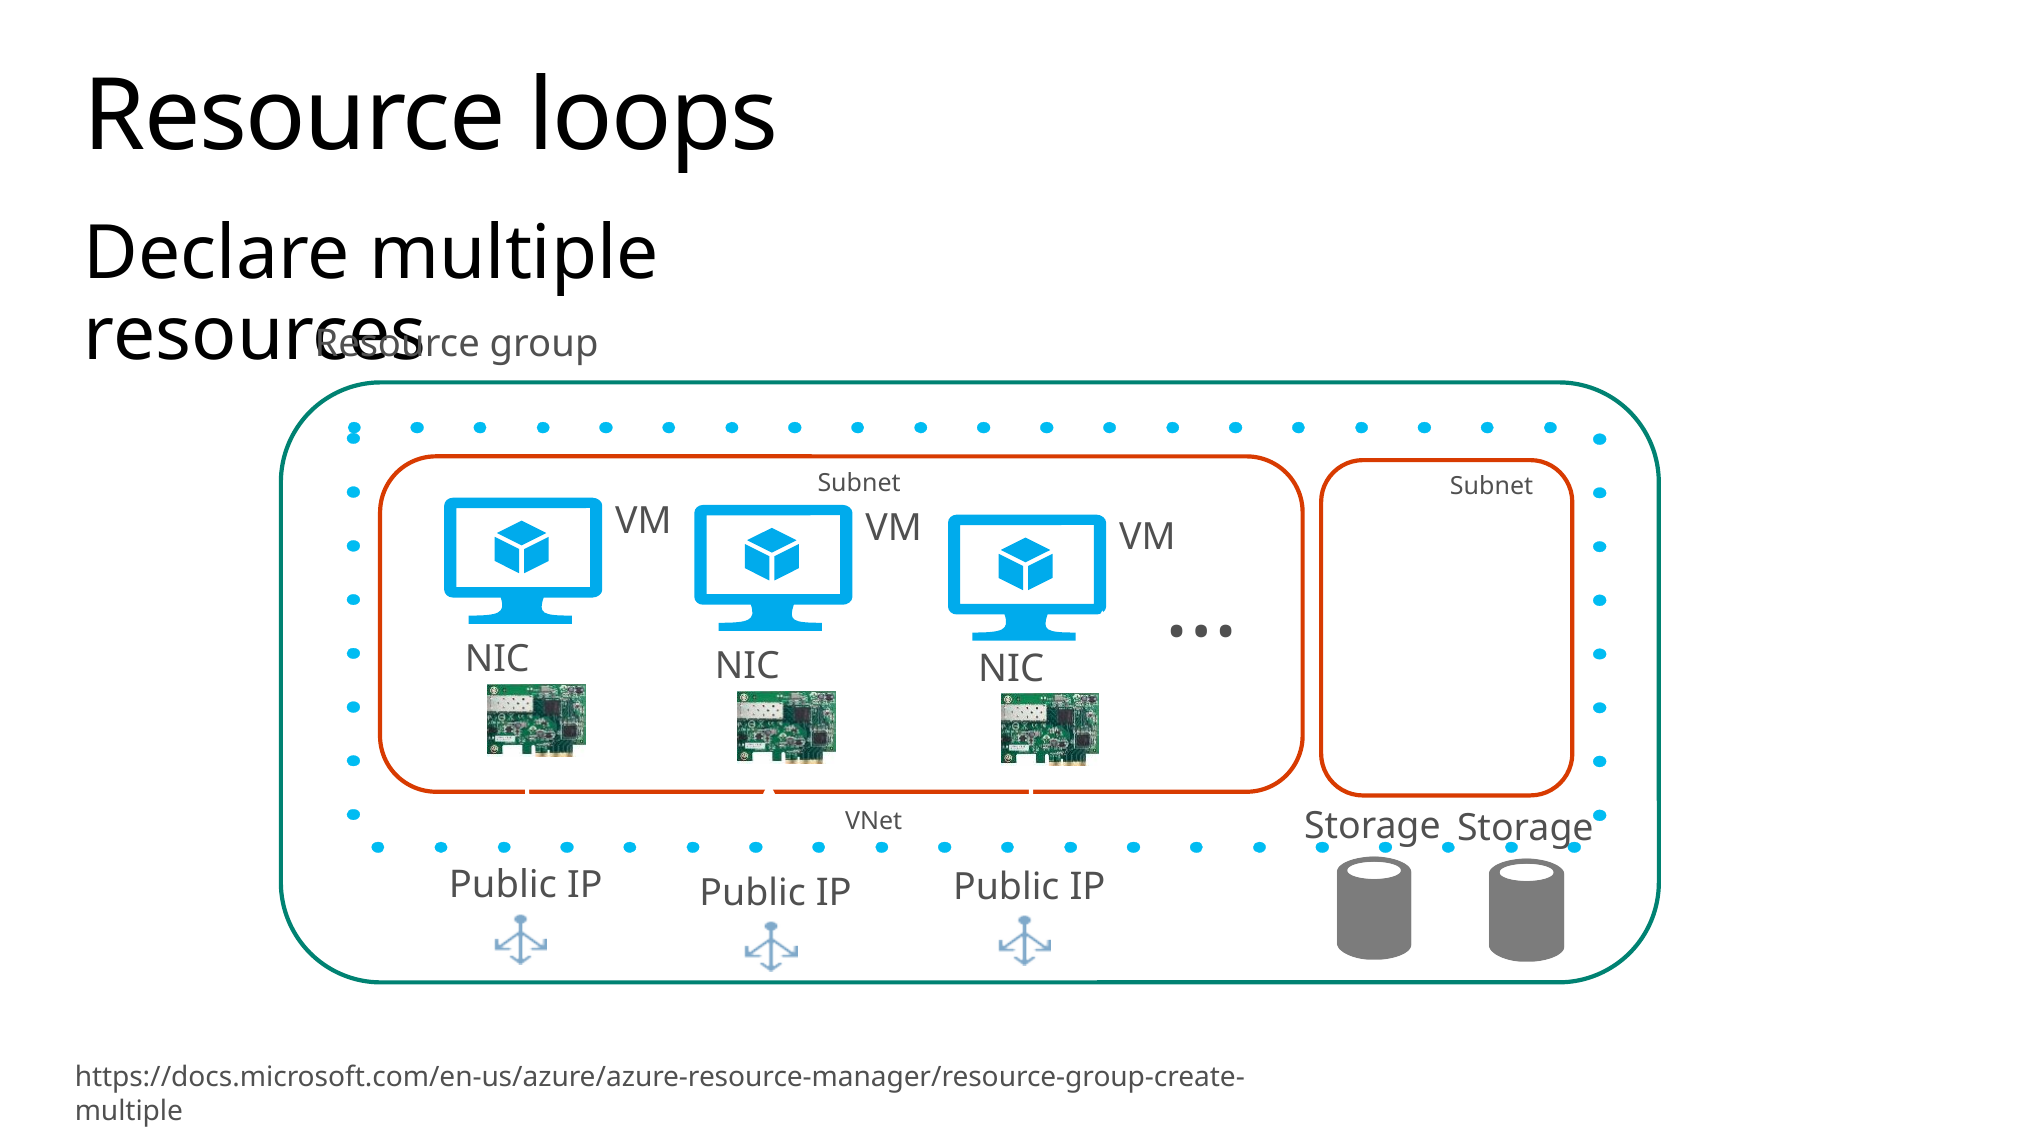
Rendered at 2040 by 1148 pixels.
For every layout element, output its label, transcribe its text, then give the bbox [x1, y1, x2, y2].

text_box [1291, 858, 1444, 960]
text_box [687, 495, 956, 632]
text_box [700, 633, 836, 765]
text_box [1444, 795, 1607, 962]
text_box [687, 859, 864, 972]
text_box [437, 851, 614, 965]
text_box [450, 626, 586, 758]
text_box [941, 853, 1118, 967]
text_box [1320, 459, 1573, 796]
title Resource loops [60, 48, 1980, 199]
text_box https://docs.microsoft.com/en-us/azure/azure-resource-manager/resource-group-create-multiple [60, 1051, 1358, 1134]
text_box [941, 505, 1210, 641]
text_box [964, 635, 1100, 766]
list Declare multiple resources [60, 199, 970, 311]
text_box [337, 414, 1613, 858]
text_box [280, 310, 1660, 983]
